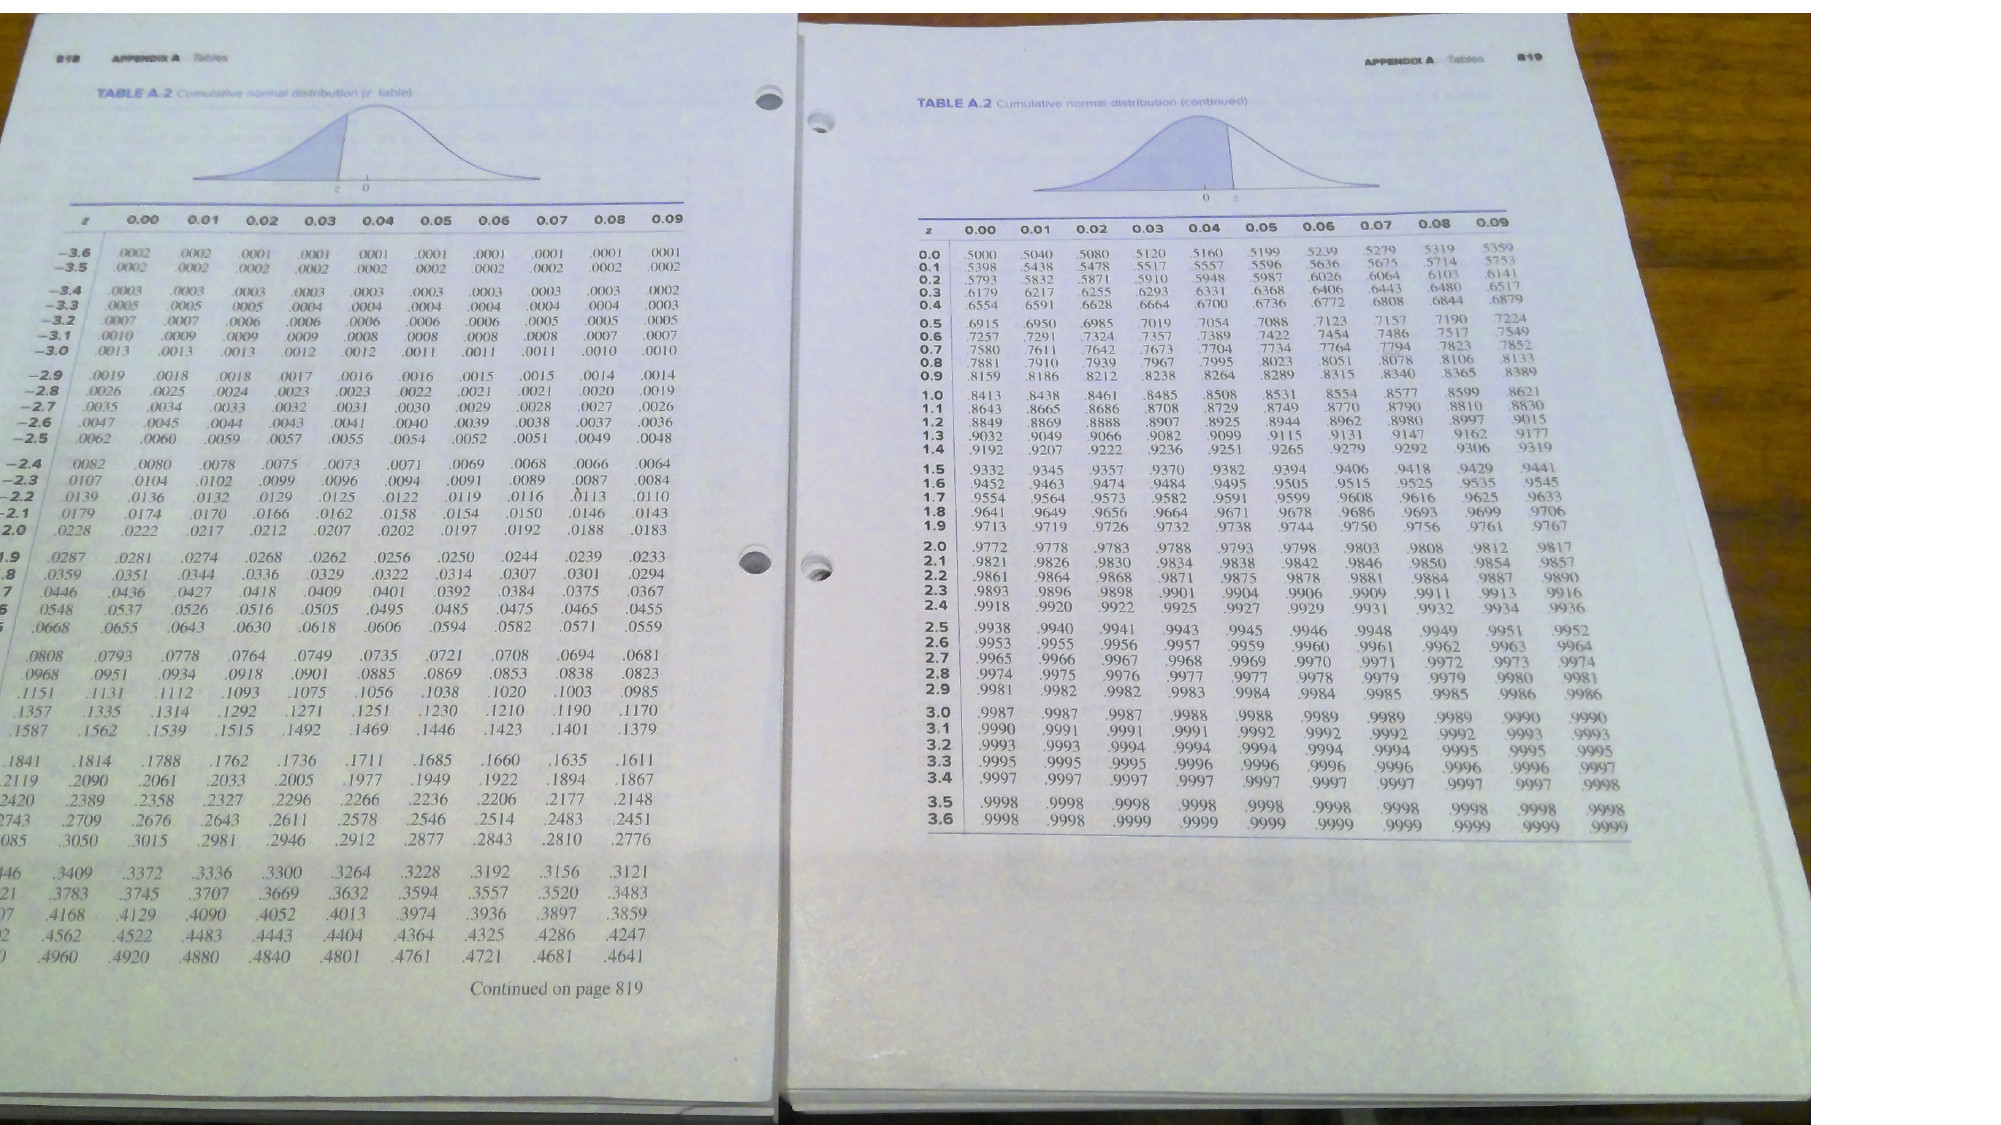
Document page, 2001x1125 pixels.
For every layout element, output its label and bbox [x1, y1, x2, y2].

picture [0, 13, 1811, 1125]
